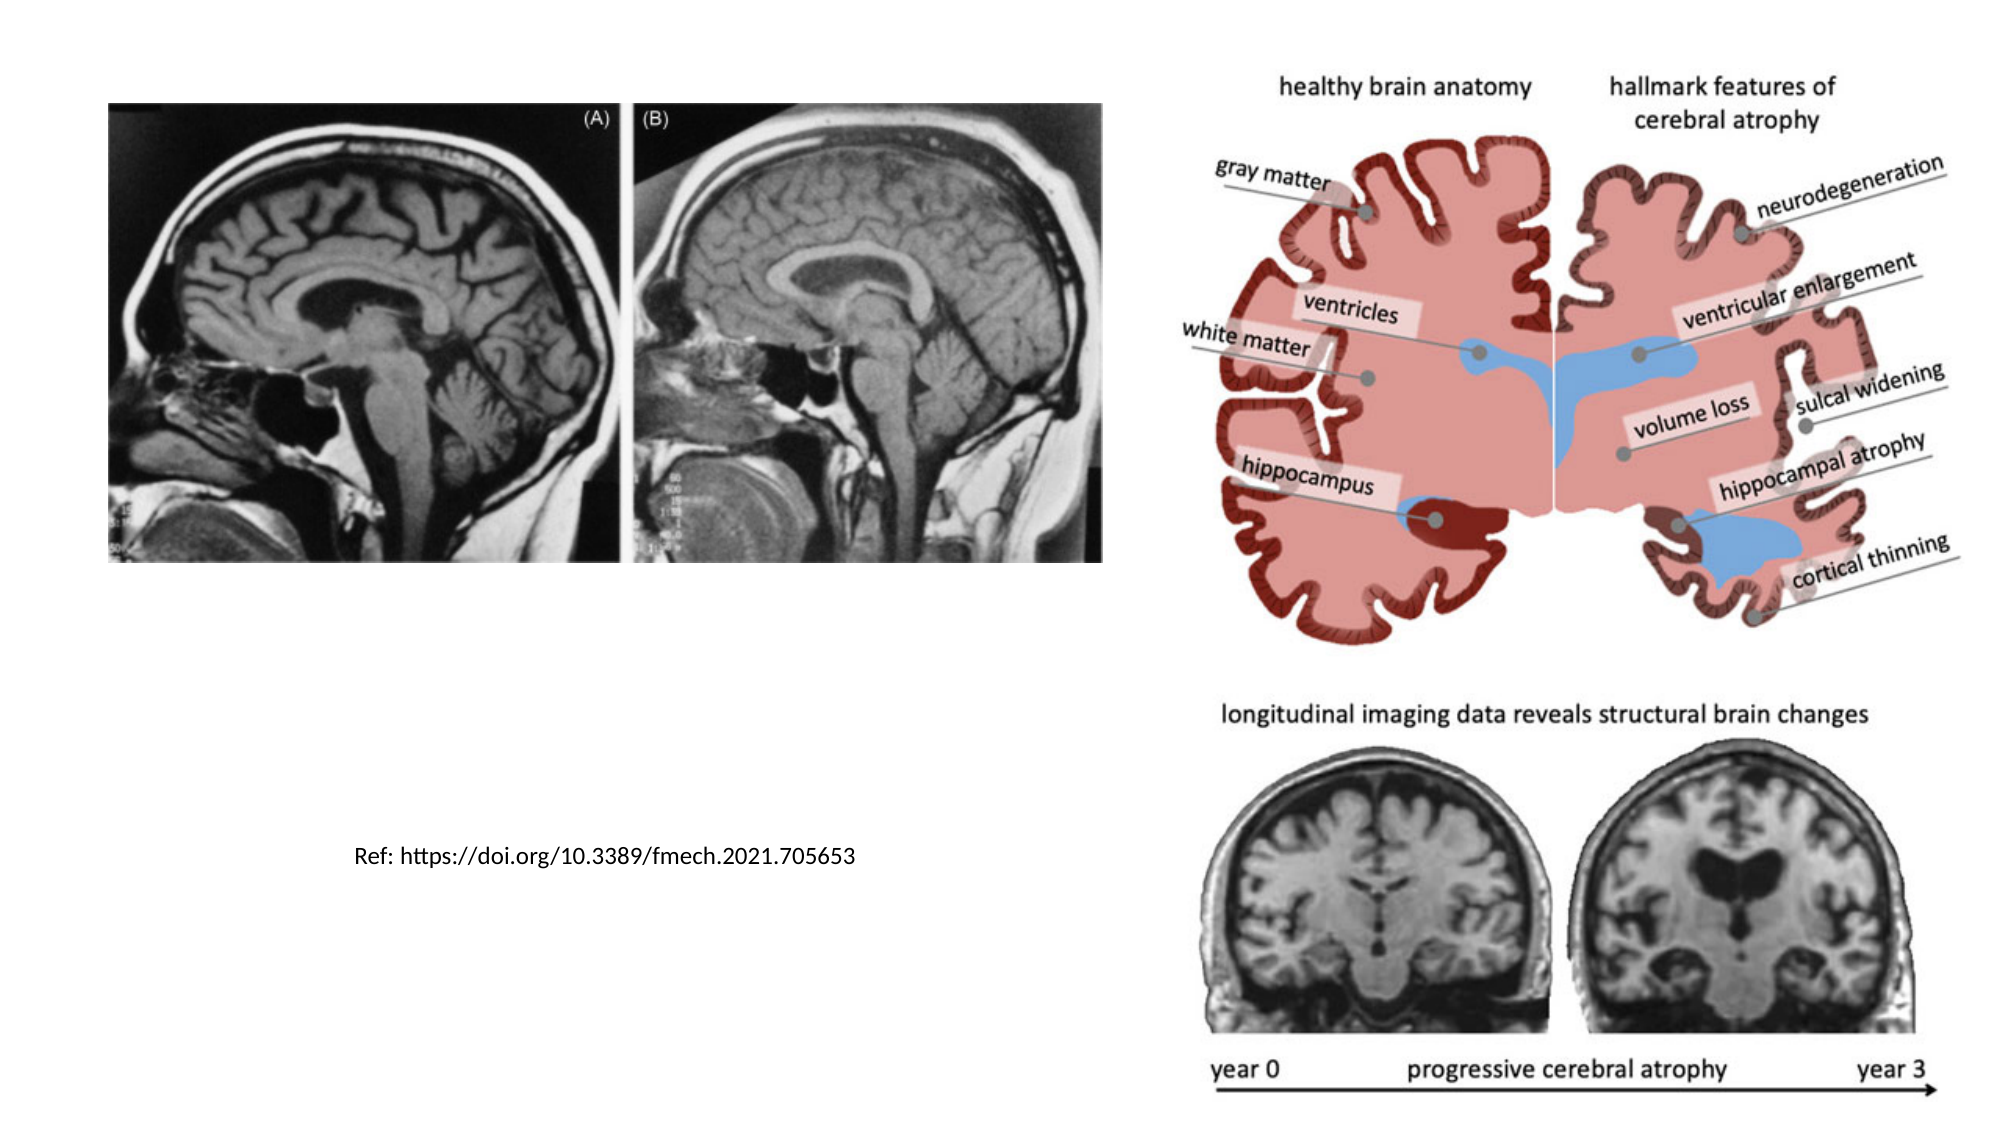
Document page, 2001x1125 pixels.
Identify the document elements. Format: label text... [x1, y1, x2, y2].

picture [108, 103, 1103, 563]
picture [1176, 68, 1966, 1102]
text_box Ref: https://doi.org/10.3389/fmech.2021.705653 [190, 832, 1021, 878]
title [137, 59, 1863, 278]
